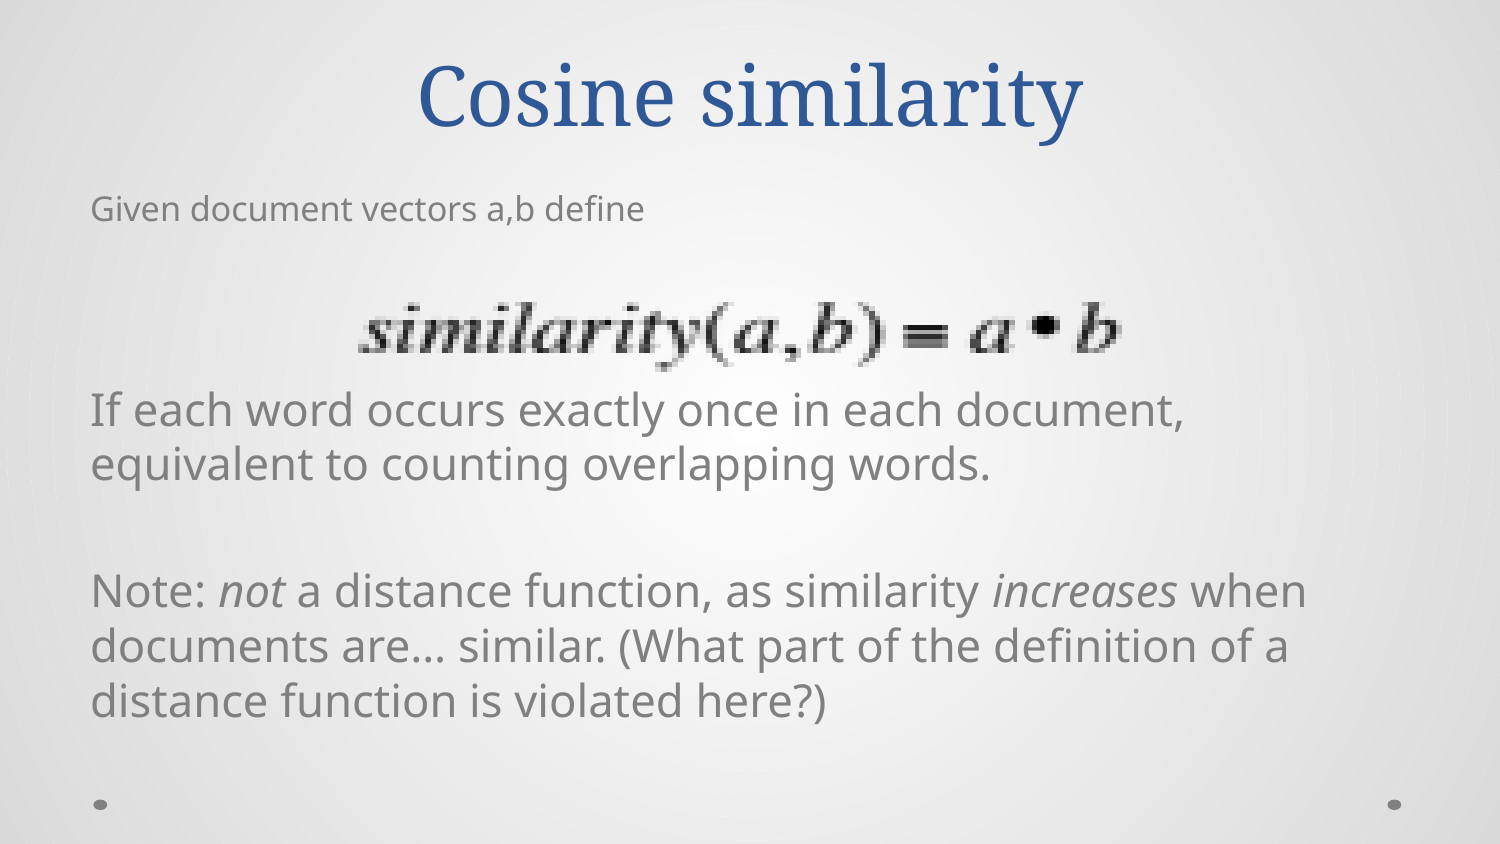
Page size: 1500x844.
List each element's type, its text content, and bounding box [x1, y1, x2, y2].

list Given document vectors a,b define If each word occurs exactly once in each document, equivalent to counting overlapping words. Note: not a distance function, as similarity increases when documents are… similar. (What part of the definition of a distance function is violated here?) [75, 180, 1425, 738]
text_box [347, 288, 1129, 378]
title Cosine similarity [75, 1, 1425, 151]
